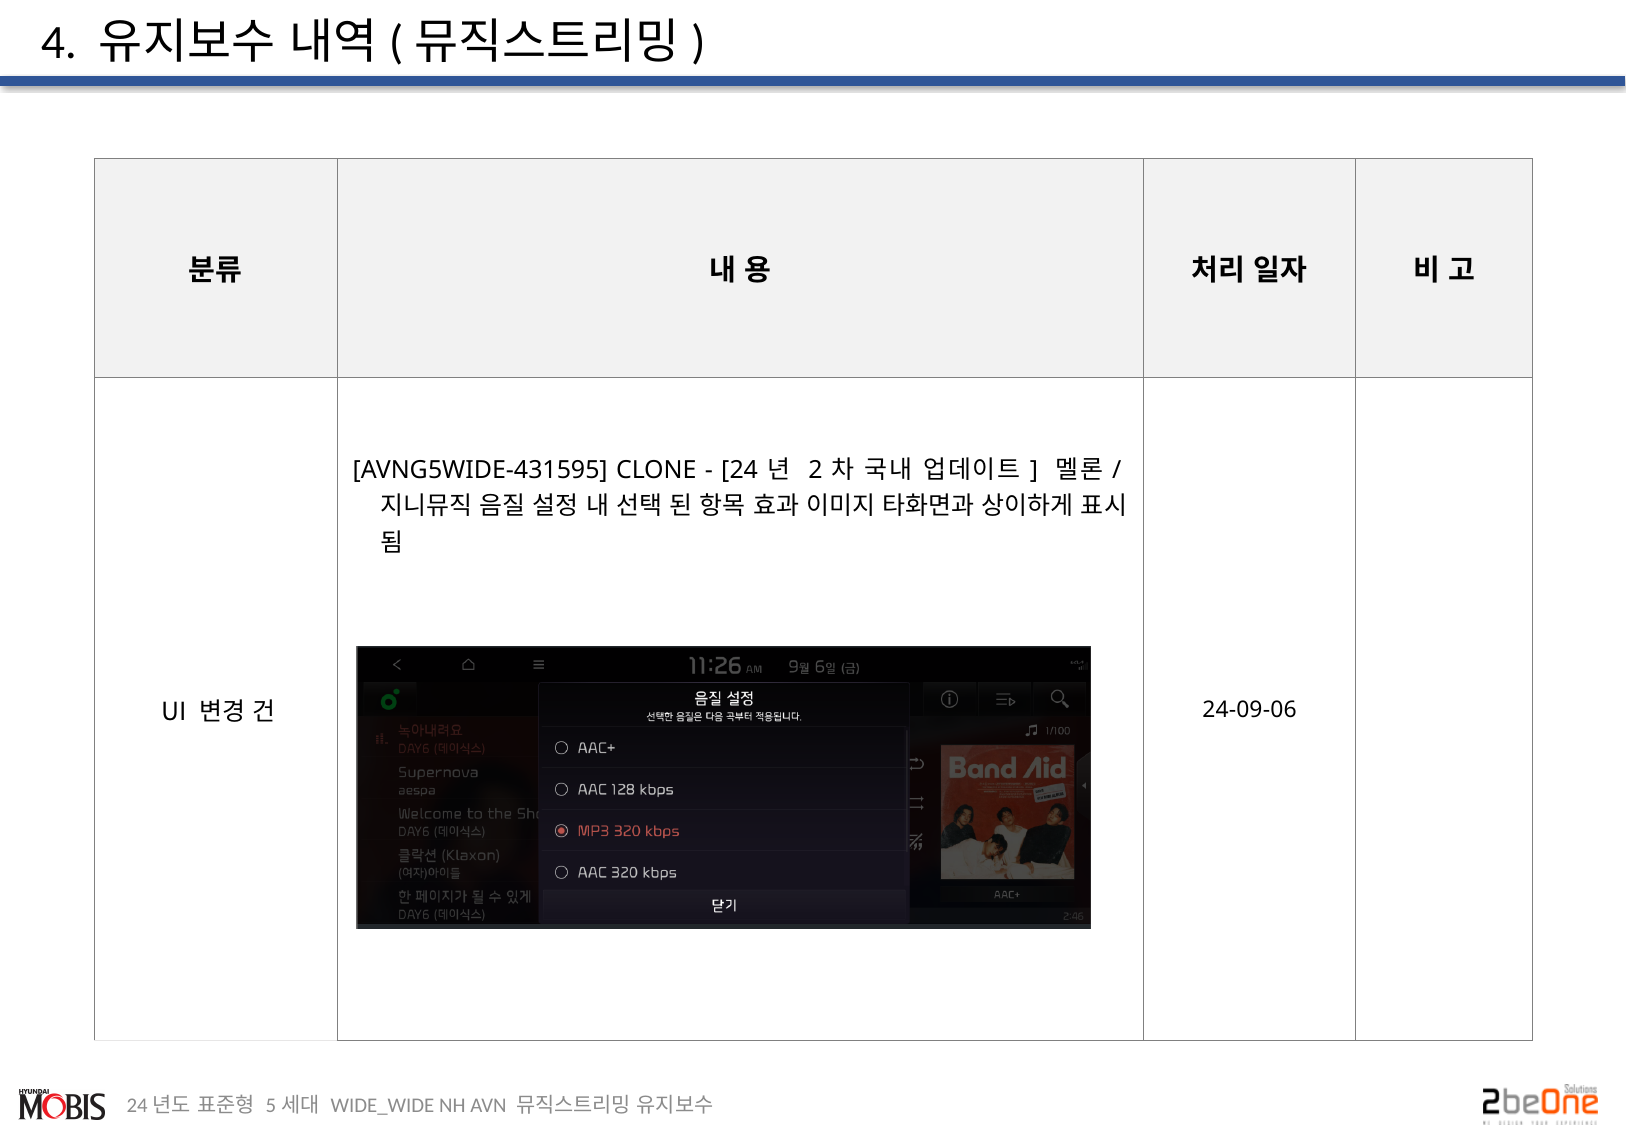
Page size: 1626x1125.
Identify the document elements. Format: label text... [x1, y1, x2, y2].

table_header 분류 [95, 159, 337, 377]
table_header 내 용 [338, 159, 1143, 377]
picture [356, 646, 1091, 929]
title 4. 유지보수 내역(뮤직스트리밍) [25, 9, 1428, 77]
table_cell 24-09-06 [1144, 378, 1355, 1040]
table_cell UI 변경 건 [95, 378, 337, 1040]
table_header 처리 일자 [1144, 159, 1355, 377]
picture [18, 1089, 105, 1120]
table_cell [AVNG5WIDE-431595] CLONE - [24년 2차 국내 업데이트] 멜론/지니뮤직 음질 설정 내 선택 된 항목 효과 이미지 타화면과 상이하게 표시 됨 [338, 378, 1143, 1040]
footer 24년도 표준형 5세대 WIDE_WIDE NH AVN 뮤직스트리밍 유지보수 [111, 1084, 782, 1124]
table_header 비 고 [1356, 159, 1532, 377]
picture [1483, 1084, 1598, 1125]
table_cell [1356, 378, 1532, 1040]
